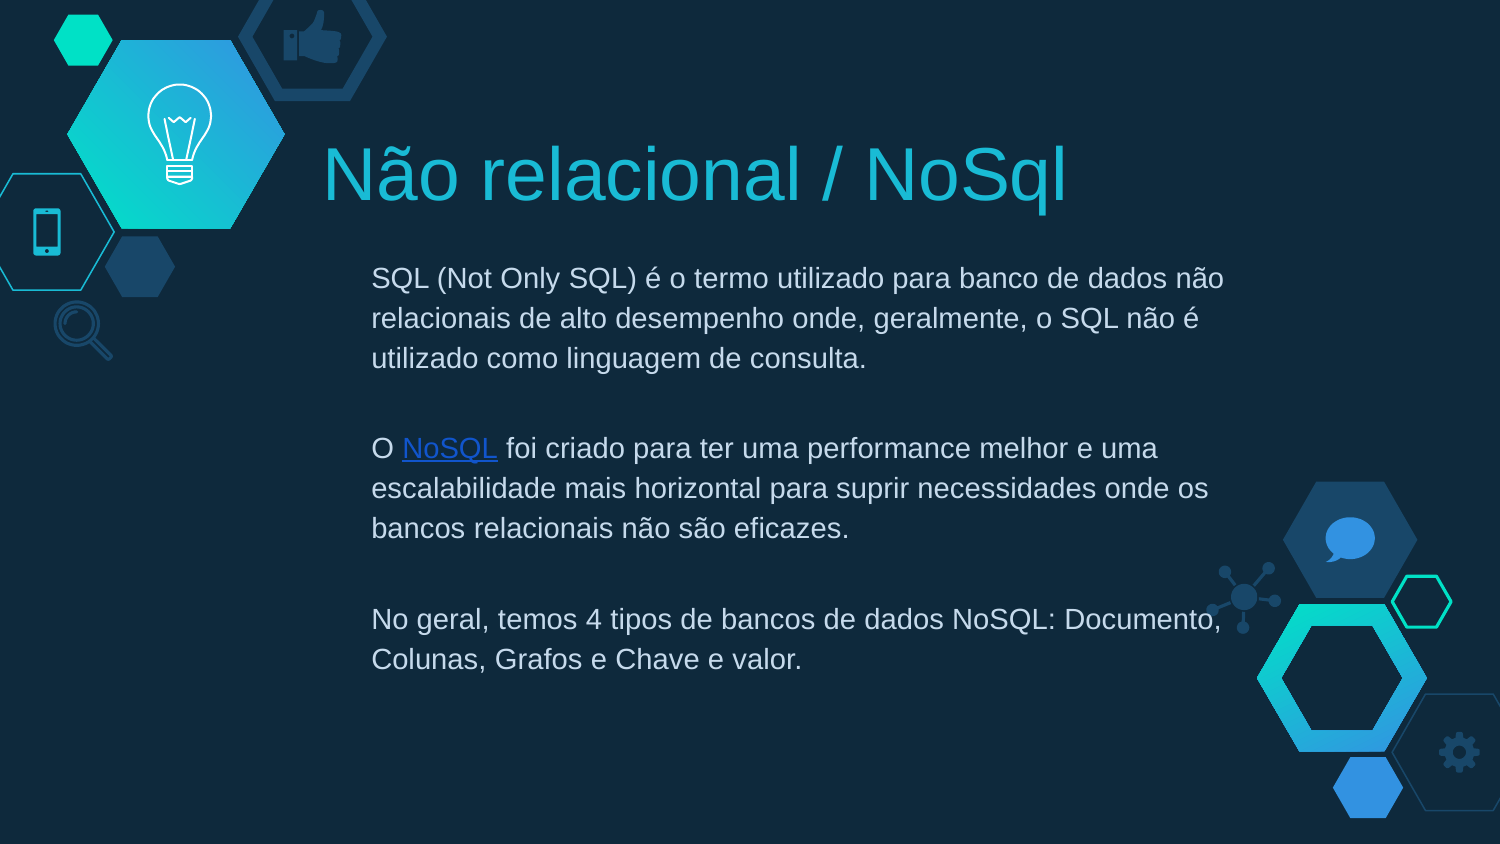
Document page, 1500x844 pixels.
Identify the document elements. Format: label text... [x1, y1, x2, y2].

subtitle SQL (Not Only SQL) é o termo utilizado para banco de dados não relacionais de alto desempenho onde, geralmente, o SQL não é utilizado como linguagem de consulta. O NoSQL foi criado para ter uma performance melhor e uma escalabilidade mais horizontal para suprir necessidades onde os bancos relacionais não são eficazes. No geral, temos 4 tipos de bancos de dados NoSQL: Documento, Colunas, Grafos e Chave e valor. [356, 238, 1291, 761]
title Não relacional / NoSql [307, 110, 1500, 217]
